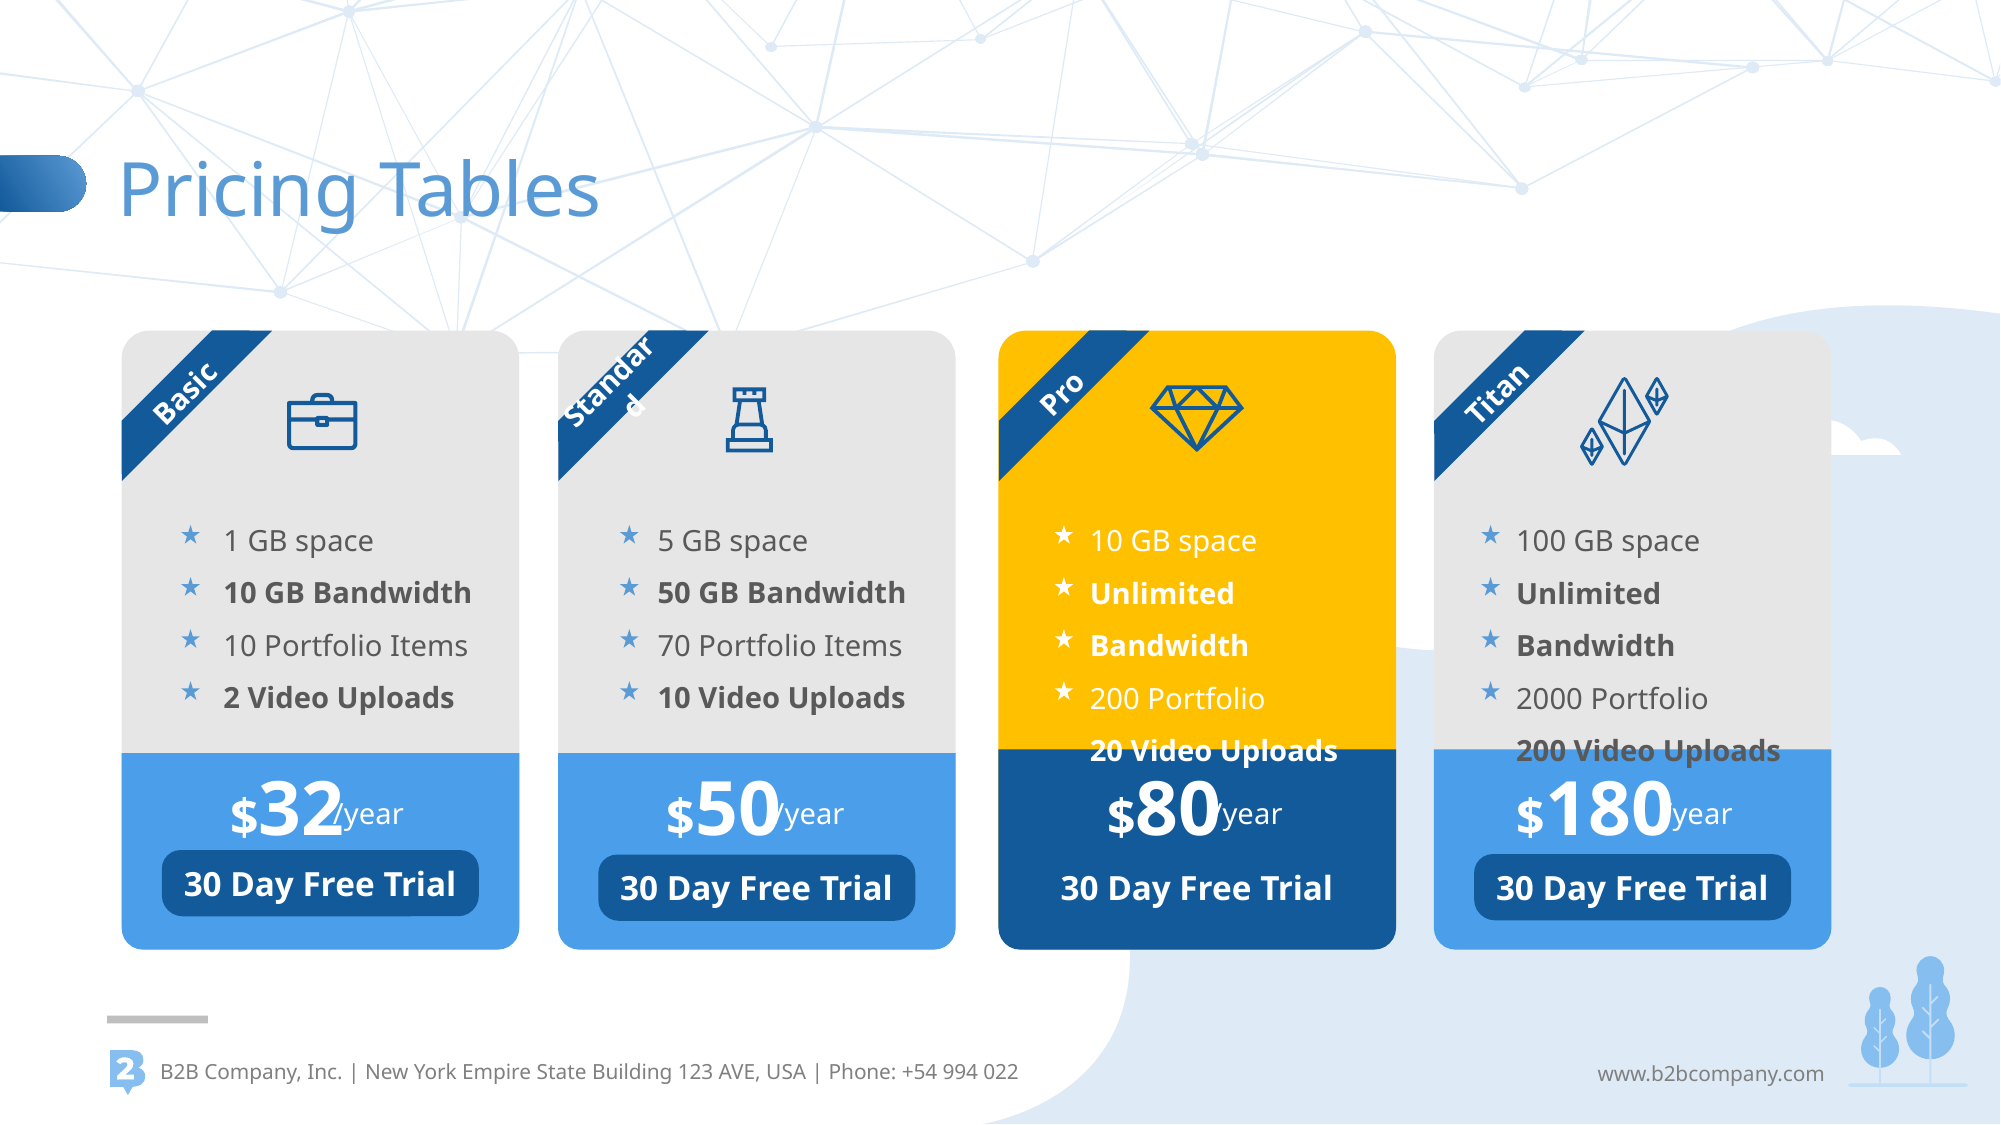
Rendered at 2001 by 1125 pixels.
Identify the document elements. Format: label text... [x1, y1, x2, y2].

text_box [181, 524, 200, 700]
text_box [1481, 524, 1500, 700]
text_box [619, 524, 639, 700]
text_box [75, 330, 1832, 950]
title Pricing Tables [102, 144, 1476, 241]
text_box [1580, 376, 1669, 466]
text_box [1054, 524, 1074, 700]
footer B2B Company, Inc. | New York Empire State Building 123 AVE, USA | Phone: +54 994 022 [145, 1042, 1130, 1103]
